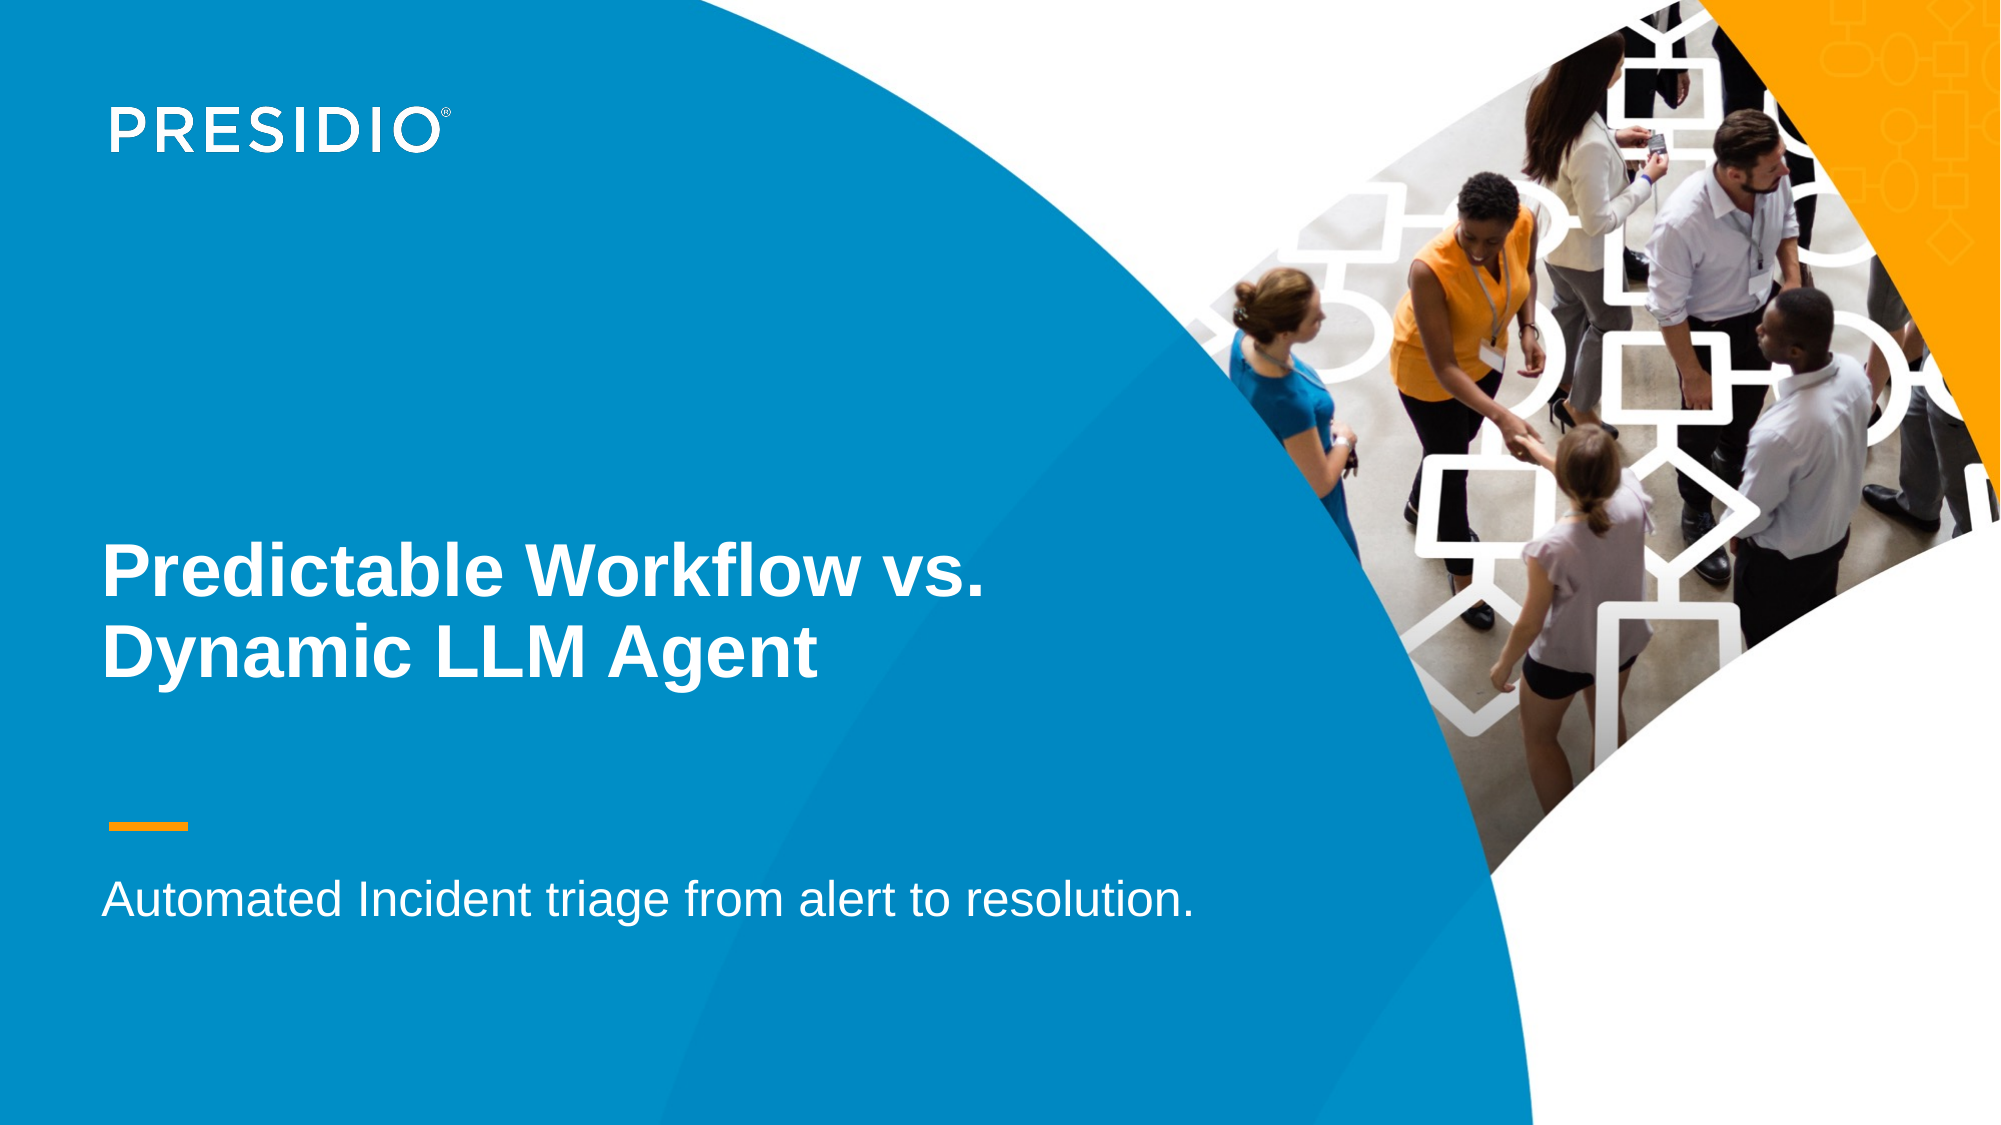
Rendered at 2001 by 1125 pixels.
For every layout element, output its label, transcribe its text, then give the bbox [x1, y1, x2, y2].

picture [394, 107, 439, 152]
picture [207, 108, 239, 151]
picture [373, 108, 379, 151]
picture [297, 108, 303, 151]
subtitle Automated Incident triage from alert to resolution. [86, 865, 1341, 1057]
picture [250, 107, 283, 152]
picture [320, 108, 359, 151]
picture [703, 0, 2001, 1125]
text_box Predictable Workflow vs. Dynamic LLM Agent [86, 326, 1149, 792]
picture [112, 108, 145, 151]
picture [158, 108, 192, 151]
